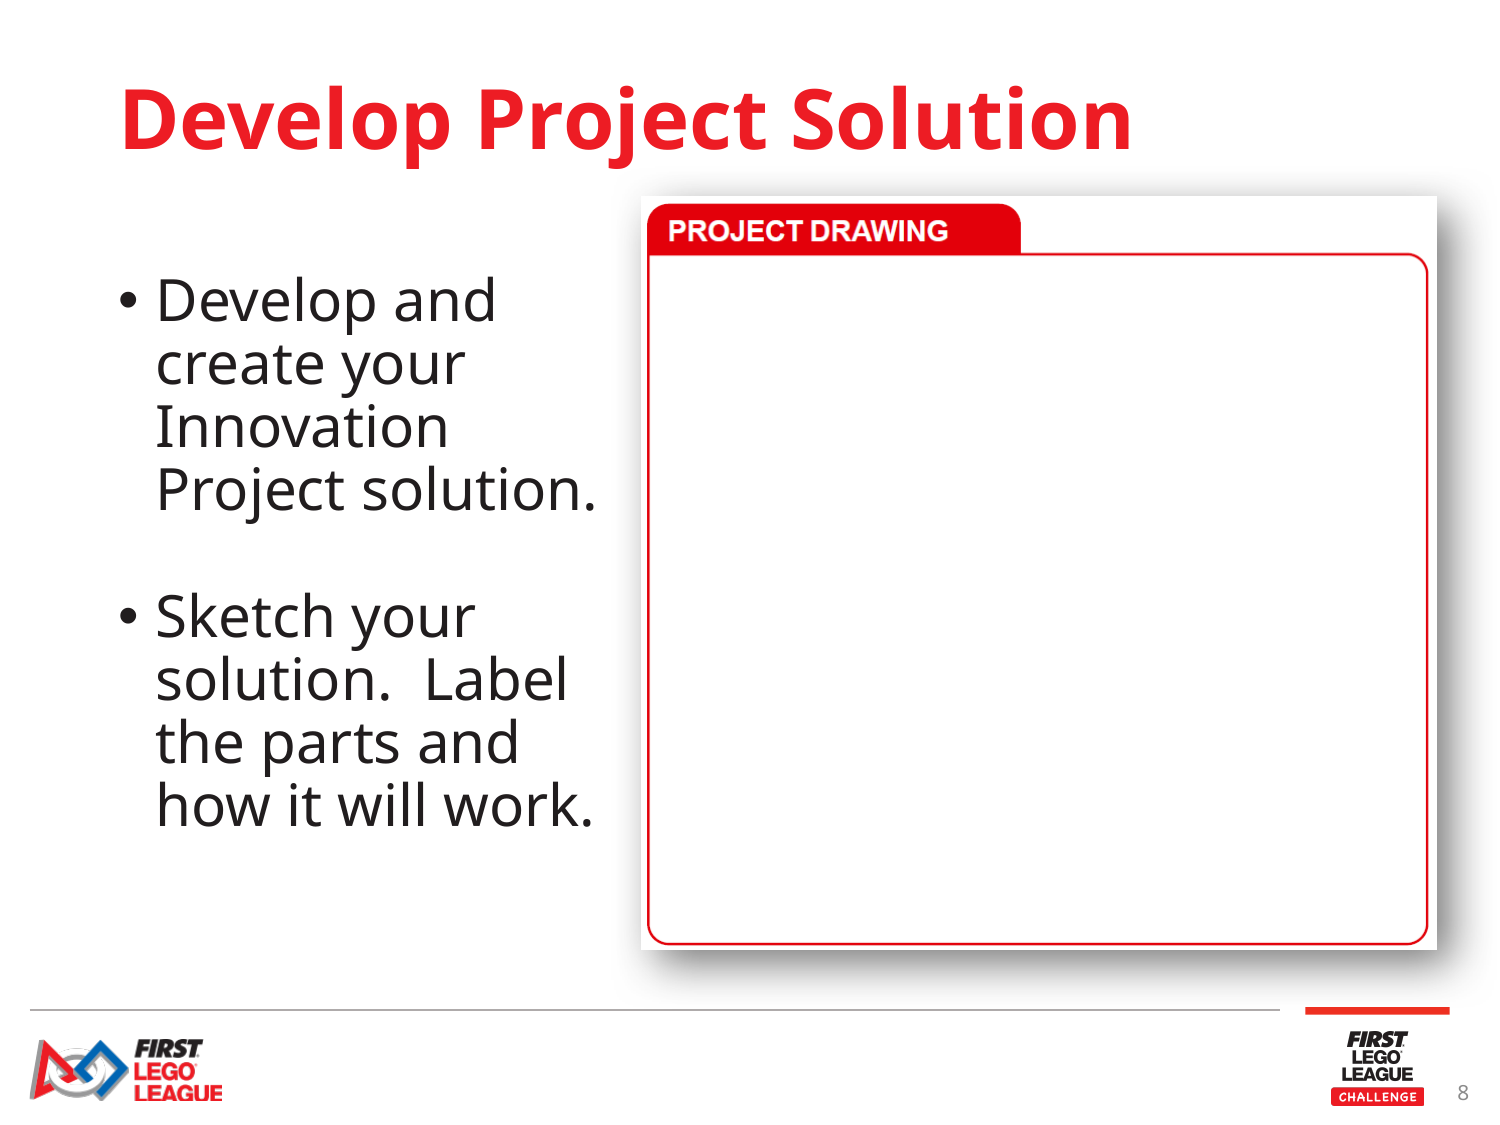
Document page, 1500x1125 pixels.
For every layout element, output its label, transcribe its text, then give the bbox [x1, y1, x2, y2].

slide_number 8 [1425, 1076, 1484, 1111]
list Develop and create your Innovation Project solution. Sketch your solution. Label the parts and how it will work. [103, 263, 629, 867]
title Develop Project Solution [103, 59, 1397, 185]
picture [641, 196, 1437, 950]
